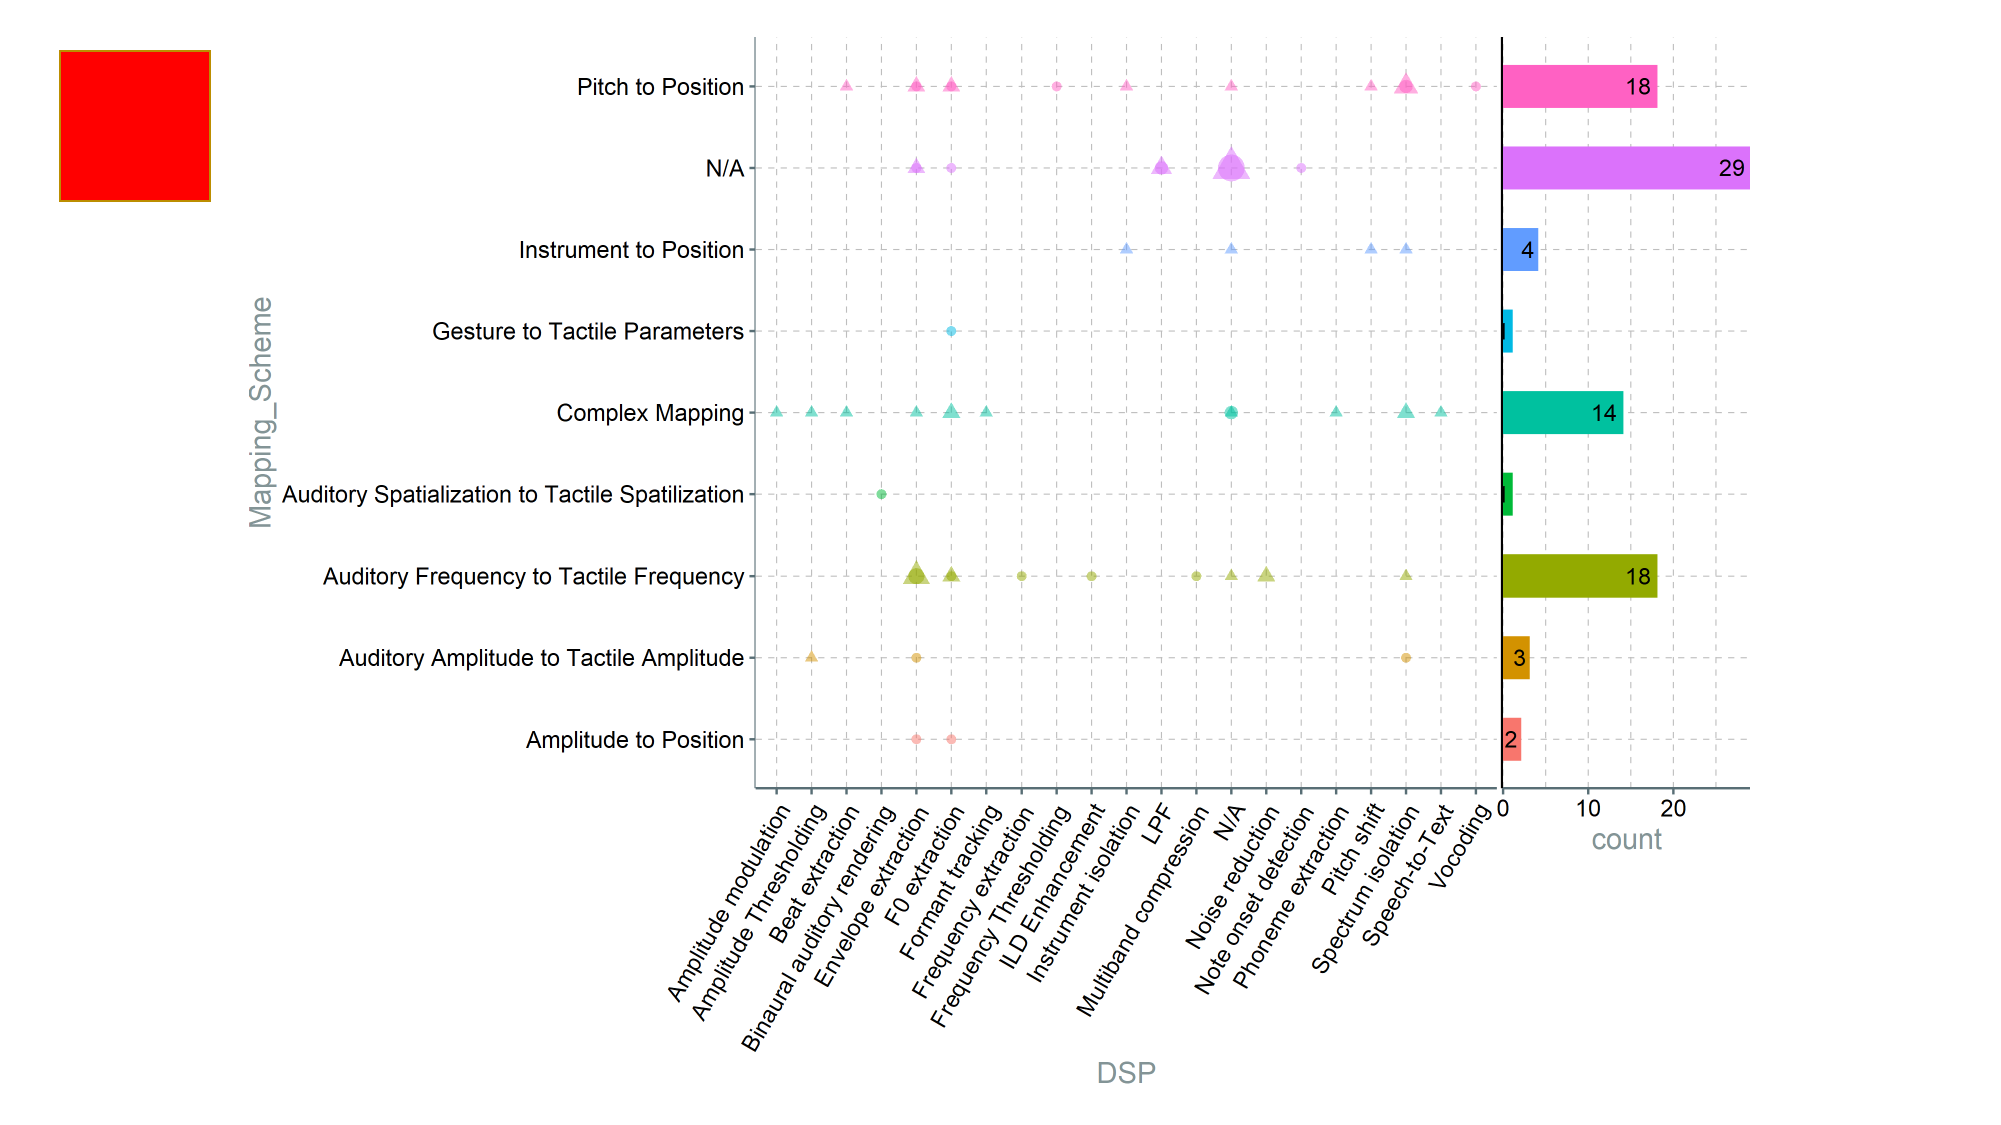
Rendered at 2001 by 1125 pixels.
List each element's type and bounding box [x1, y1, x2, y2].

picture [249, 37, 1750, 1088]
text_box [59, 50, 211, 202]
